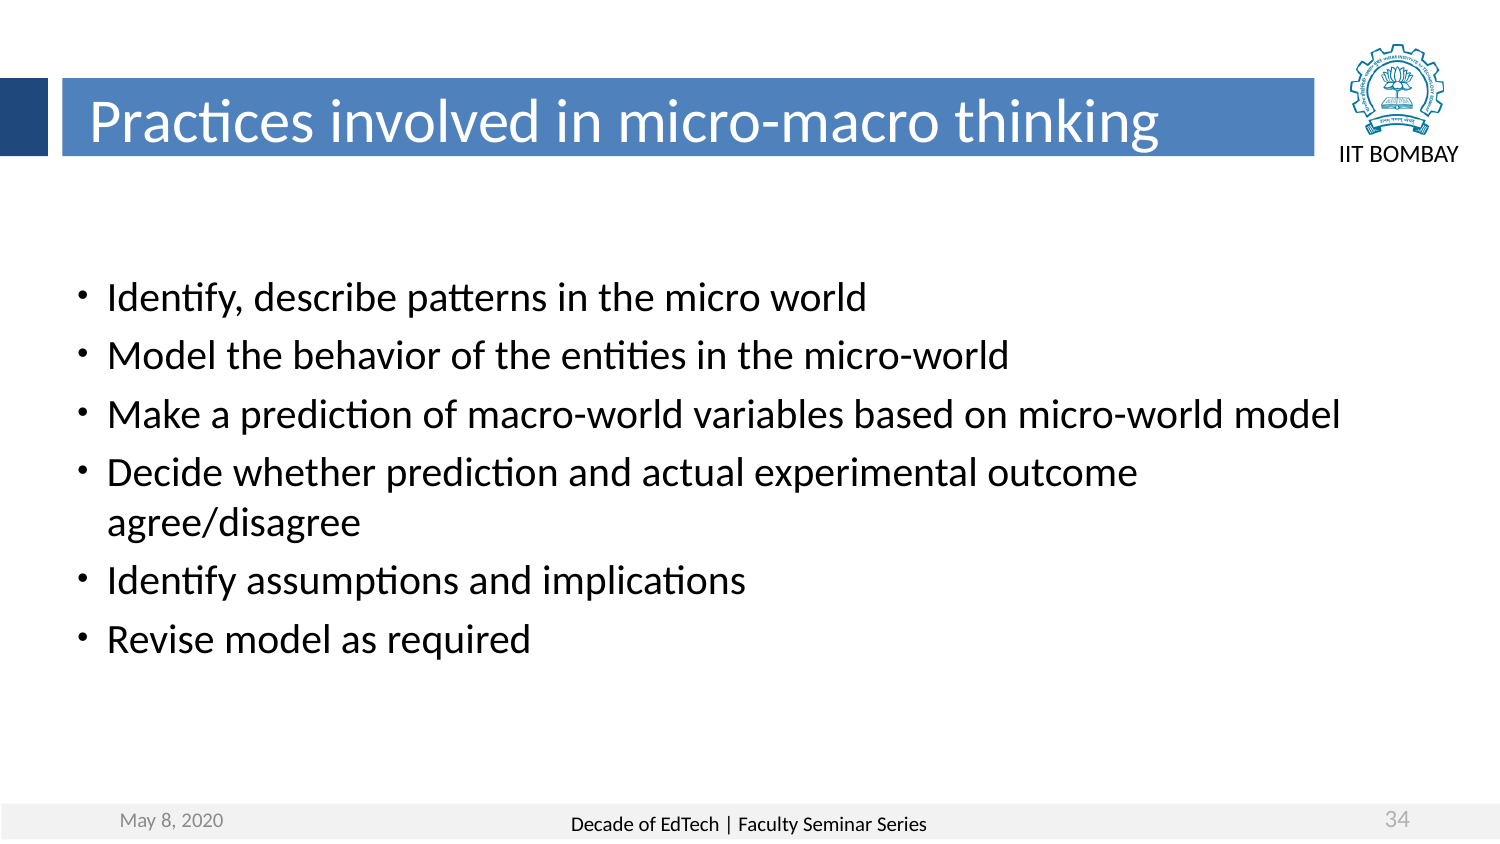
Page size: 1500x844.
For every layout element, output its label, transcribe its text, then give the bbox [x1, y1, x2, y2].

slide_number 34 [1332, 799, 1425, 835]
list Identify, describe patterns in the micro world Model the behavior of the entities in the micro-world Make a prediction of macro-world variables based on micro-world model Decide whether prediction and actual experimental outcome agree/disagree Identify assumptions and implications Revise model as required [62, 209, 1363, 722]
picture [1374, 126, 1420, 135]
list Practices involved in micro-macro thinking [75, 78, 1332, 156]
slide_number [104, 799, 443, 838]
picture [1350, 44, 1444, 135]
